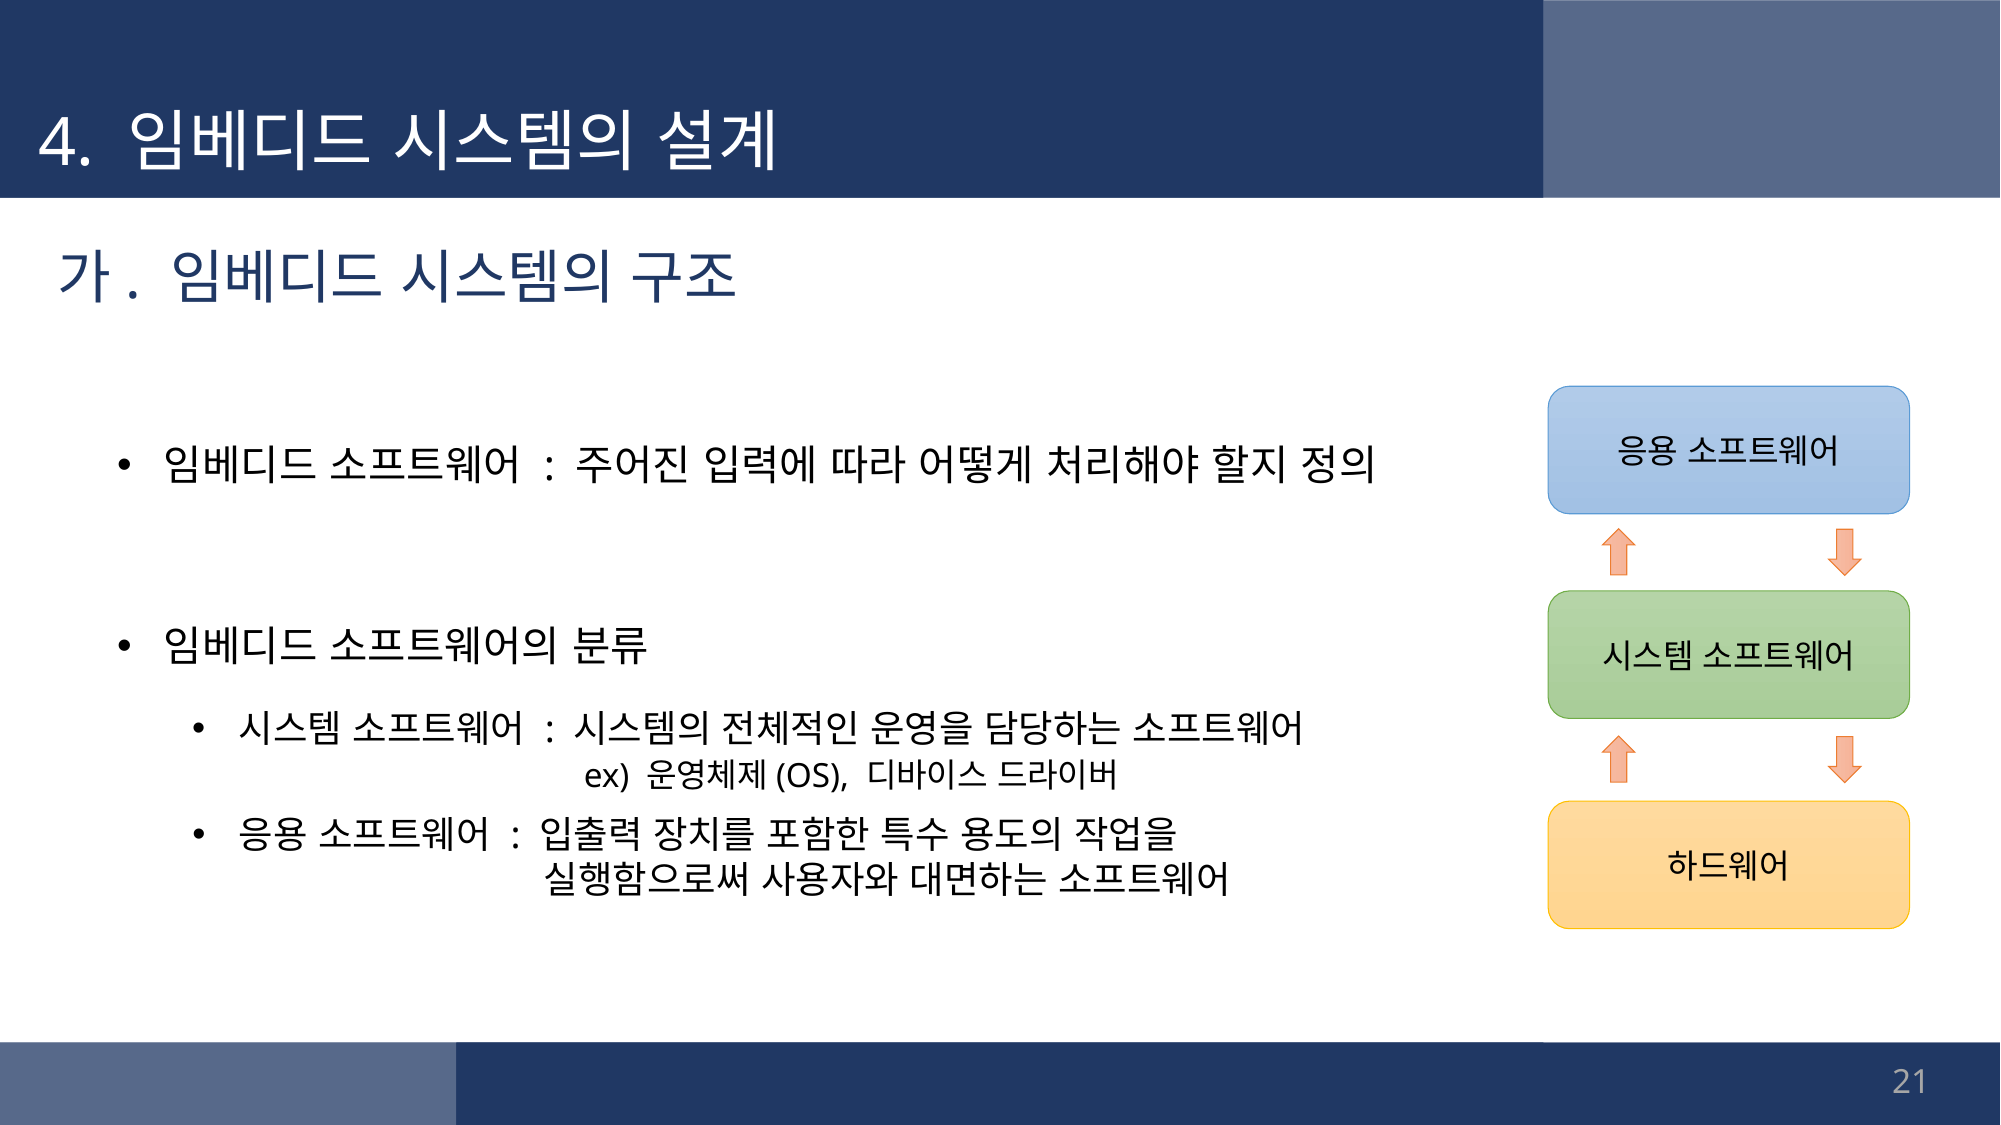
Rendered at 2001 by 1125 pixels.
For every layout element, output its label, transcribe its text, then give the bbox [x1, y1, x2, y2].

text_box [1601, 527, 1637, 576]
text_box 임베디드 소프트웨어의 분류 [102, 612, 1260, 678]
text_box 시스템 소프트웨어 [1547, 590, 1911, 719]
text_box [1828, 529, 1861, 576]
text_box [1601, 735, 1637, 783]
text_box [1542, 0, 2000, 199]
slide_number 21 [1494, 1052, 1945, 1113]
text_box 가. 임베디드 시스템의 구조 [43, 233, 833, 318]
text_box [0, 0, 1542, 199]
text_box [1544, 1041, 2000, 1125]
text_box 하드웨어 [1547, 800, 1911, 930]
text_box 4. 임베디드 시스템의 설계 [23, 91, 796, 186]
text_box 응용 소프트웨어 [1547, 385, 1911, 515]
text_box [1828, 736, 1861, 783]
text_box 응용 소프트웨어 : 입출력 장치를 포함한 특수 용도의 작업을 실행함으로써 사용자와 대면하는 소프트웨어 [102, 803, 1557, 909]
text_box 시스템 소프트웨어 : 시스템의 전체적인 운영을 담당하는 소프트웨어 ex) 운영체제(OS), 디바이스 드라이버 [102, 697, 1650, 803]
text_box [0, 1041, 1544, 1125]
text_box 임베디드 소프트웨어 : 주어진 입력에 따라 어떻게 처리해야 할지 정의 [102, 431, 1650, 497]
